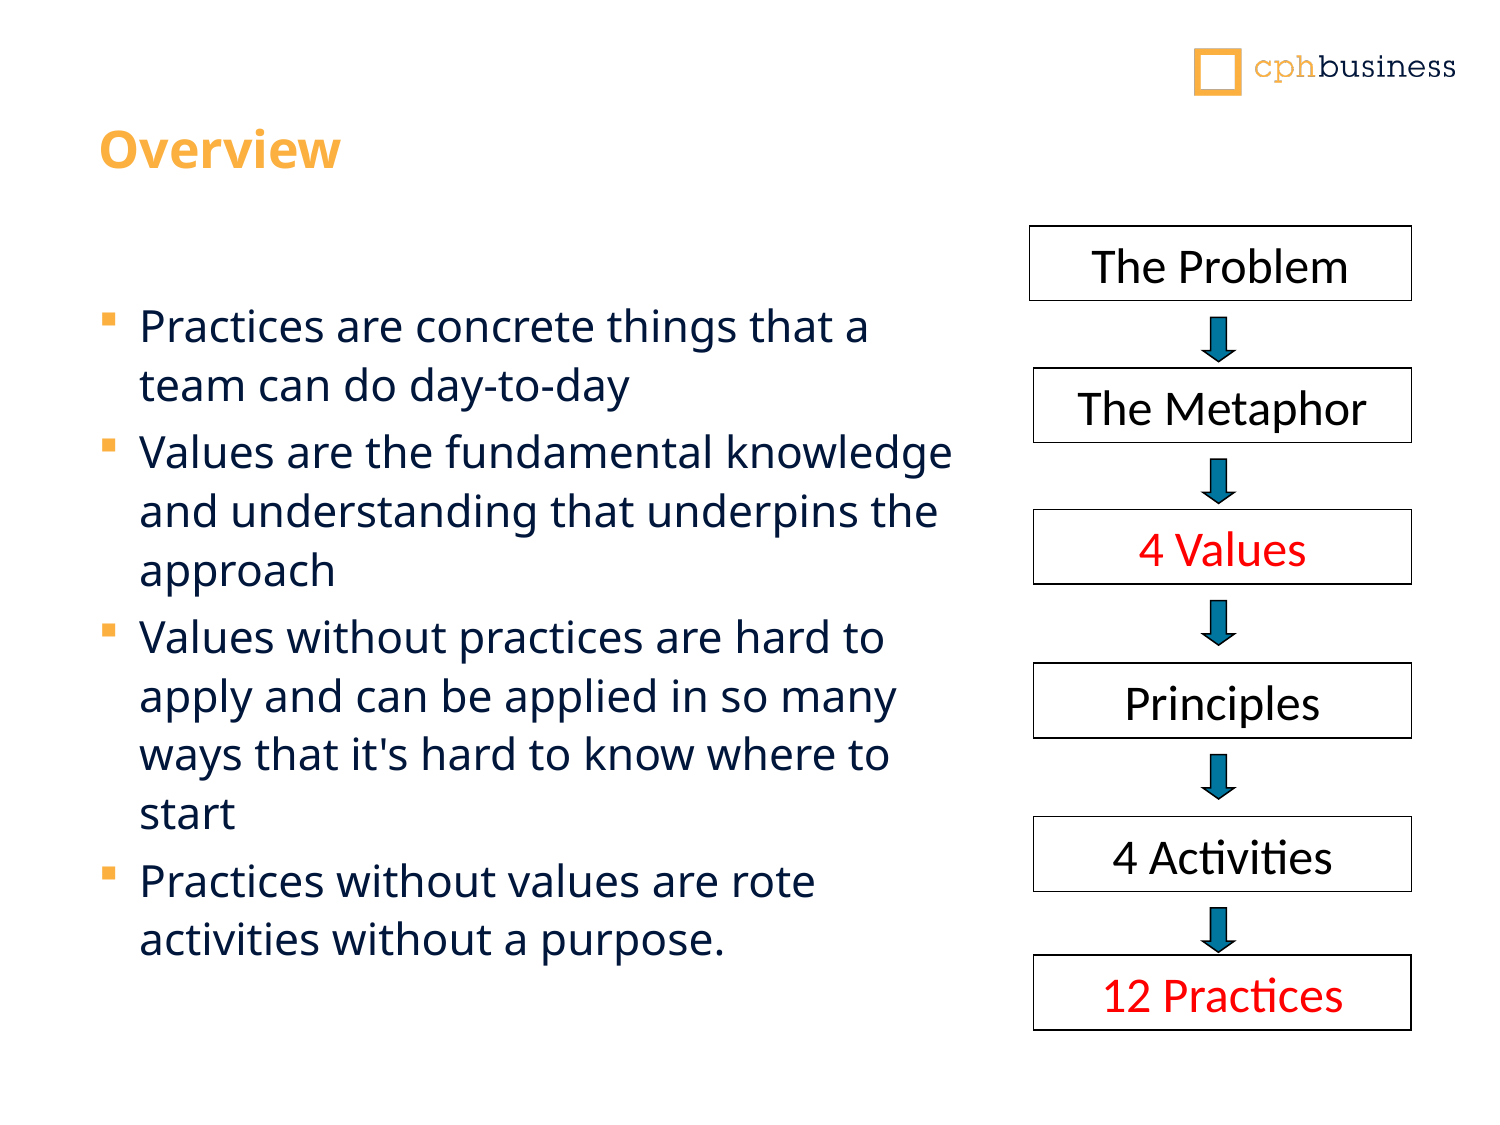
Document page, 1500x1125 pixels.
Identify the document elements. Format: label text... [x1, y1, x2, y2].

text_box 12 Practices [1033, 955, 1412, 1030]
text_box 4 Activities [1033, 816, 1412, 892]
text_box [1202, 600, 1235, 646]
text_box [1202, 459, 1235, 504]
text_box 4 Values [1033, 509, 1412, 585]
text_box [1202, 754, 1235, 799]
list Practices are concrete things that a team can do day-to-day Values are the fundamental knowledge and understanding that underpins the approach Values without practices are hard to apply and can be applied in so many ways that it's hard to know where to start Practices without values are rote activities without a purpose. [83, 285, 991, 975]
picture [1147, 1, 1500, 143]
text_box The Metaphor [1033, 367, 1412, 443]
text_box Principles [1033, 663, 1412, 738]
text_box The Problem [1029, 226, 1412, 301]
text_box [1202, 907, 1235, 953]
text_box [1202, 317, 1235, 362]
list Overview [83, 109, 1411, 298]
